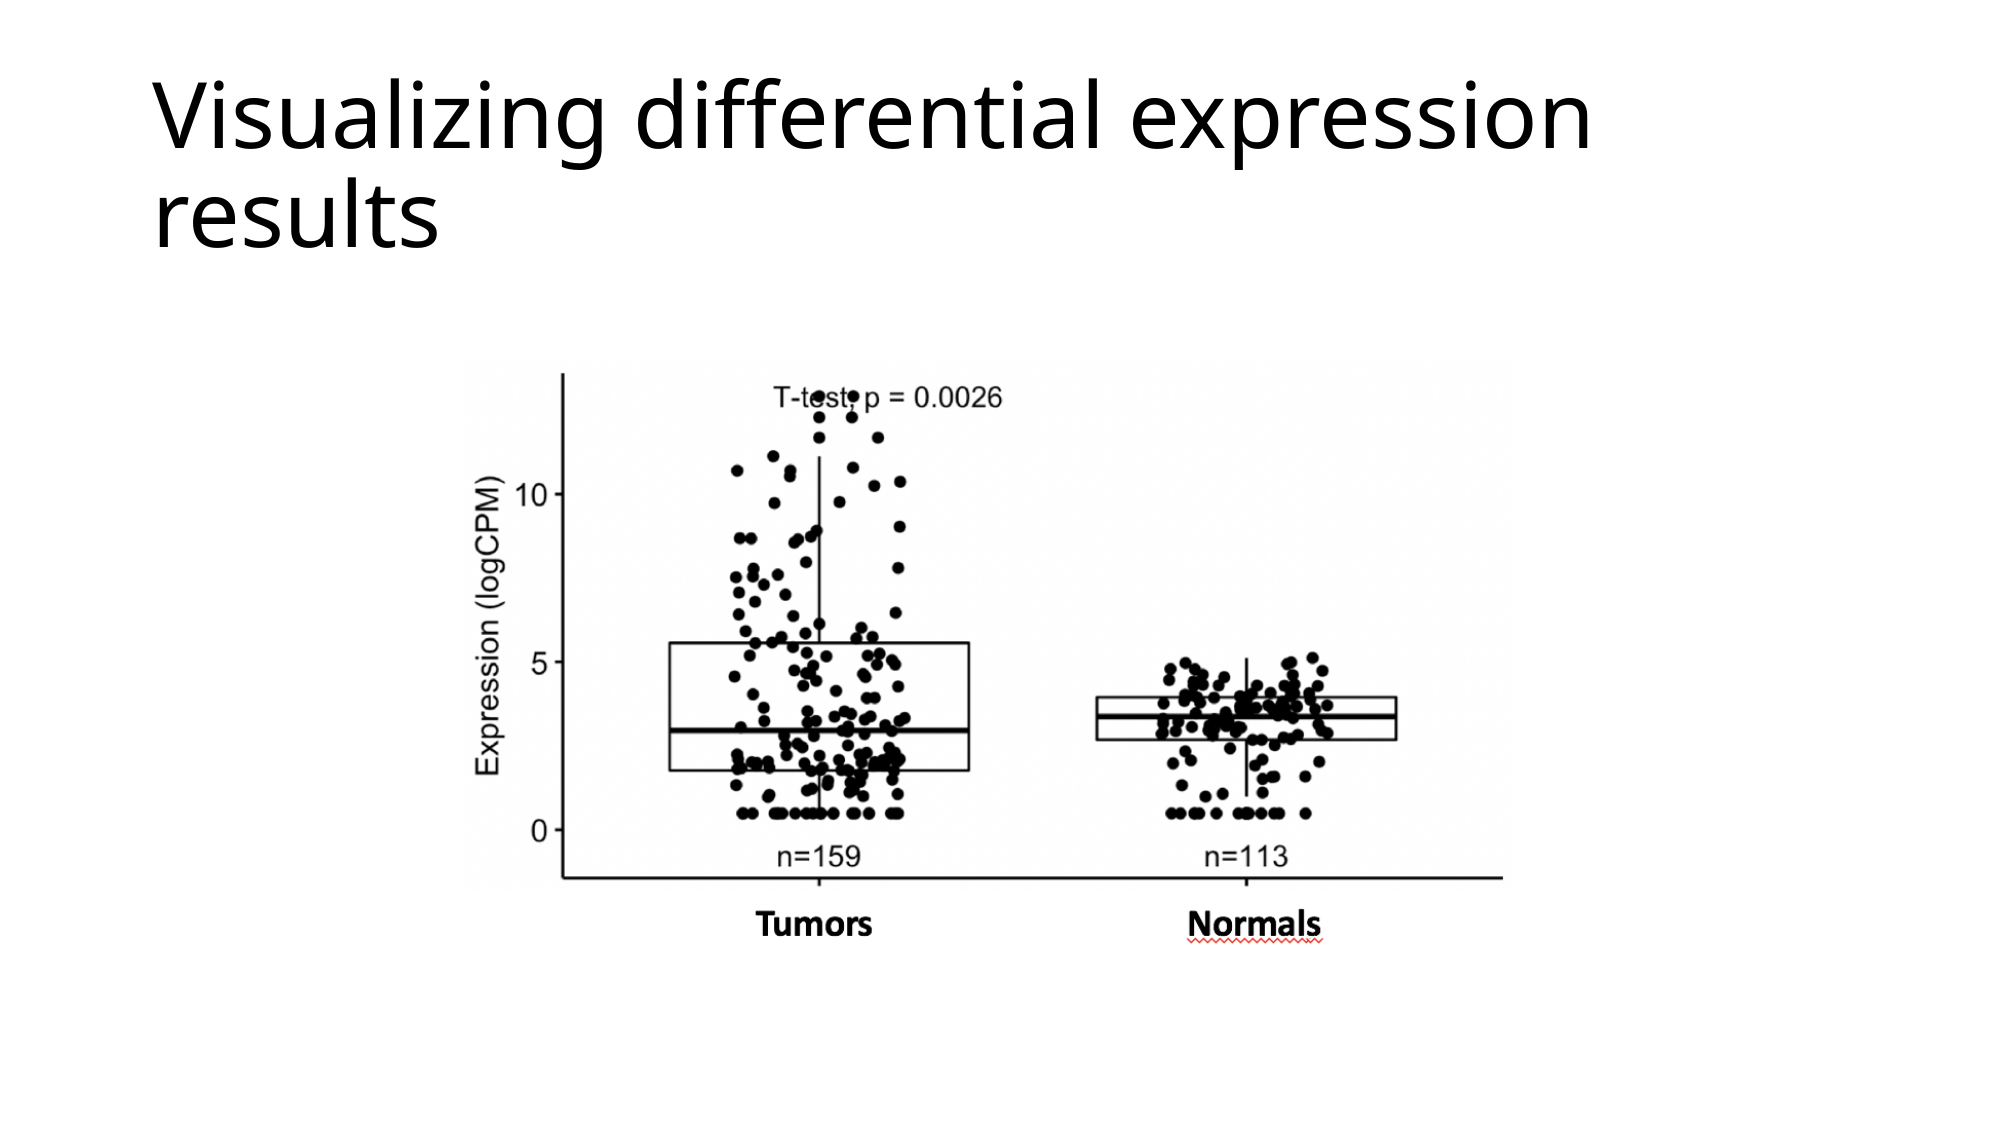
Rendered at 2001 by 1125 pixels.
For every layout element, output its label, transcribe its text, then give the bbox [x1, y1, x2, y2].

title Visualizing differential expression results [137, 59, 1863, 278]
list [420, 299, 1580, 1014]
